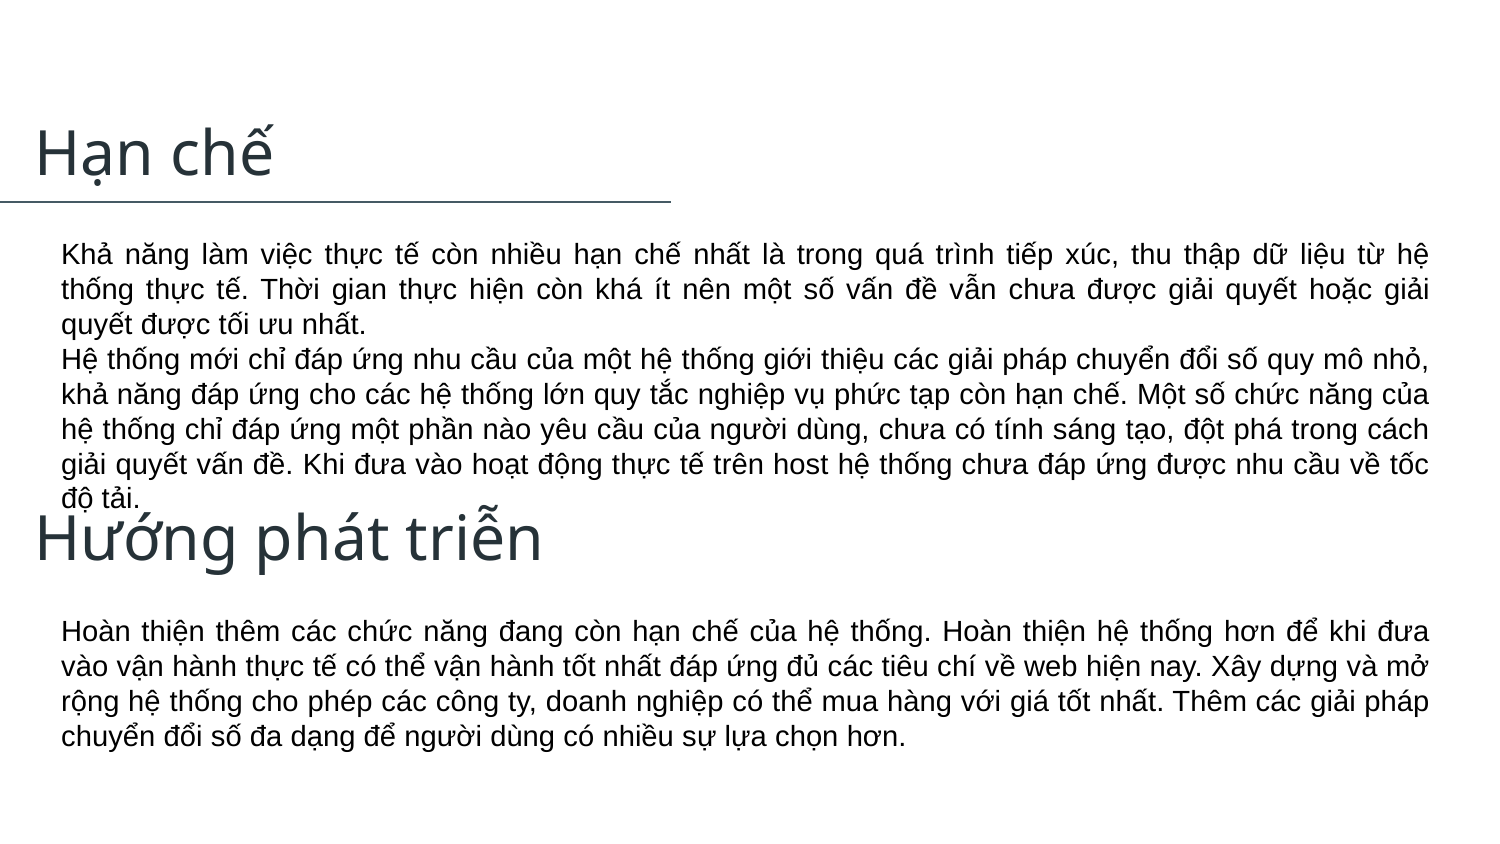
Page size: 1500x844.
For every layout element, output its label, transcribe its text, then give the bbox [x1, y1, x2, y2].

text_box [19, 463, 1447, 762]
text_box Khả năng làm việc thực tế còn nhiều hạn chế nhất là trong quá trình tiếp xúc, thu thập dữ liệu từ hệ thống thực tế. Thời gian thực hiện còn khá ít nên một số vấn đề vẫn chưa được giải quyết hoặc giải quyết được tối ưu nhất. Hệ thống mới chỉ đáp ứng nhu cầu của một hệ thống giới thiệu các giải pháp chuyển đổi số quy mô nhỏ, khả năng đáp ứng cho các hệ thống lớn quy tắc nghiệp vụ phức tạp còn hạn chế. Một số chức năng của hệ thống chỉ đáp ứng một phần nào yêu cầu của người dùng, chưa có tính sáng tạo, đột phá trong cách giải quyết vấn đề. Khi đưa vào hoạt động thực tế trên host hệ thống chưa đáp ứng được nhu cầu về tốc độ tải. [46, 227, 1447, 463]
text_box Hạn chế [19, 78, 1149, 203]
